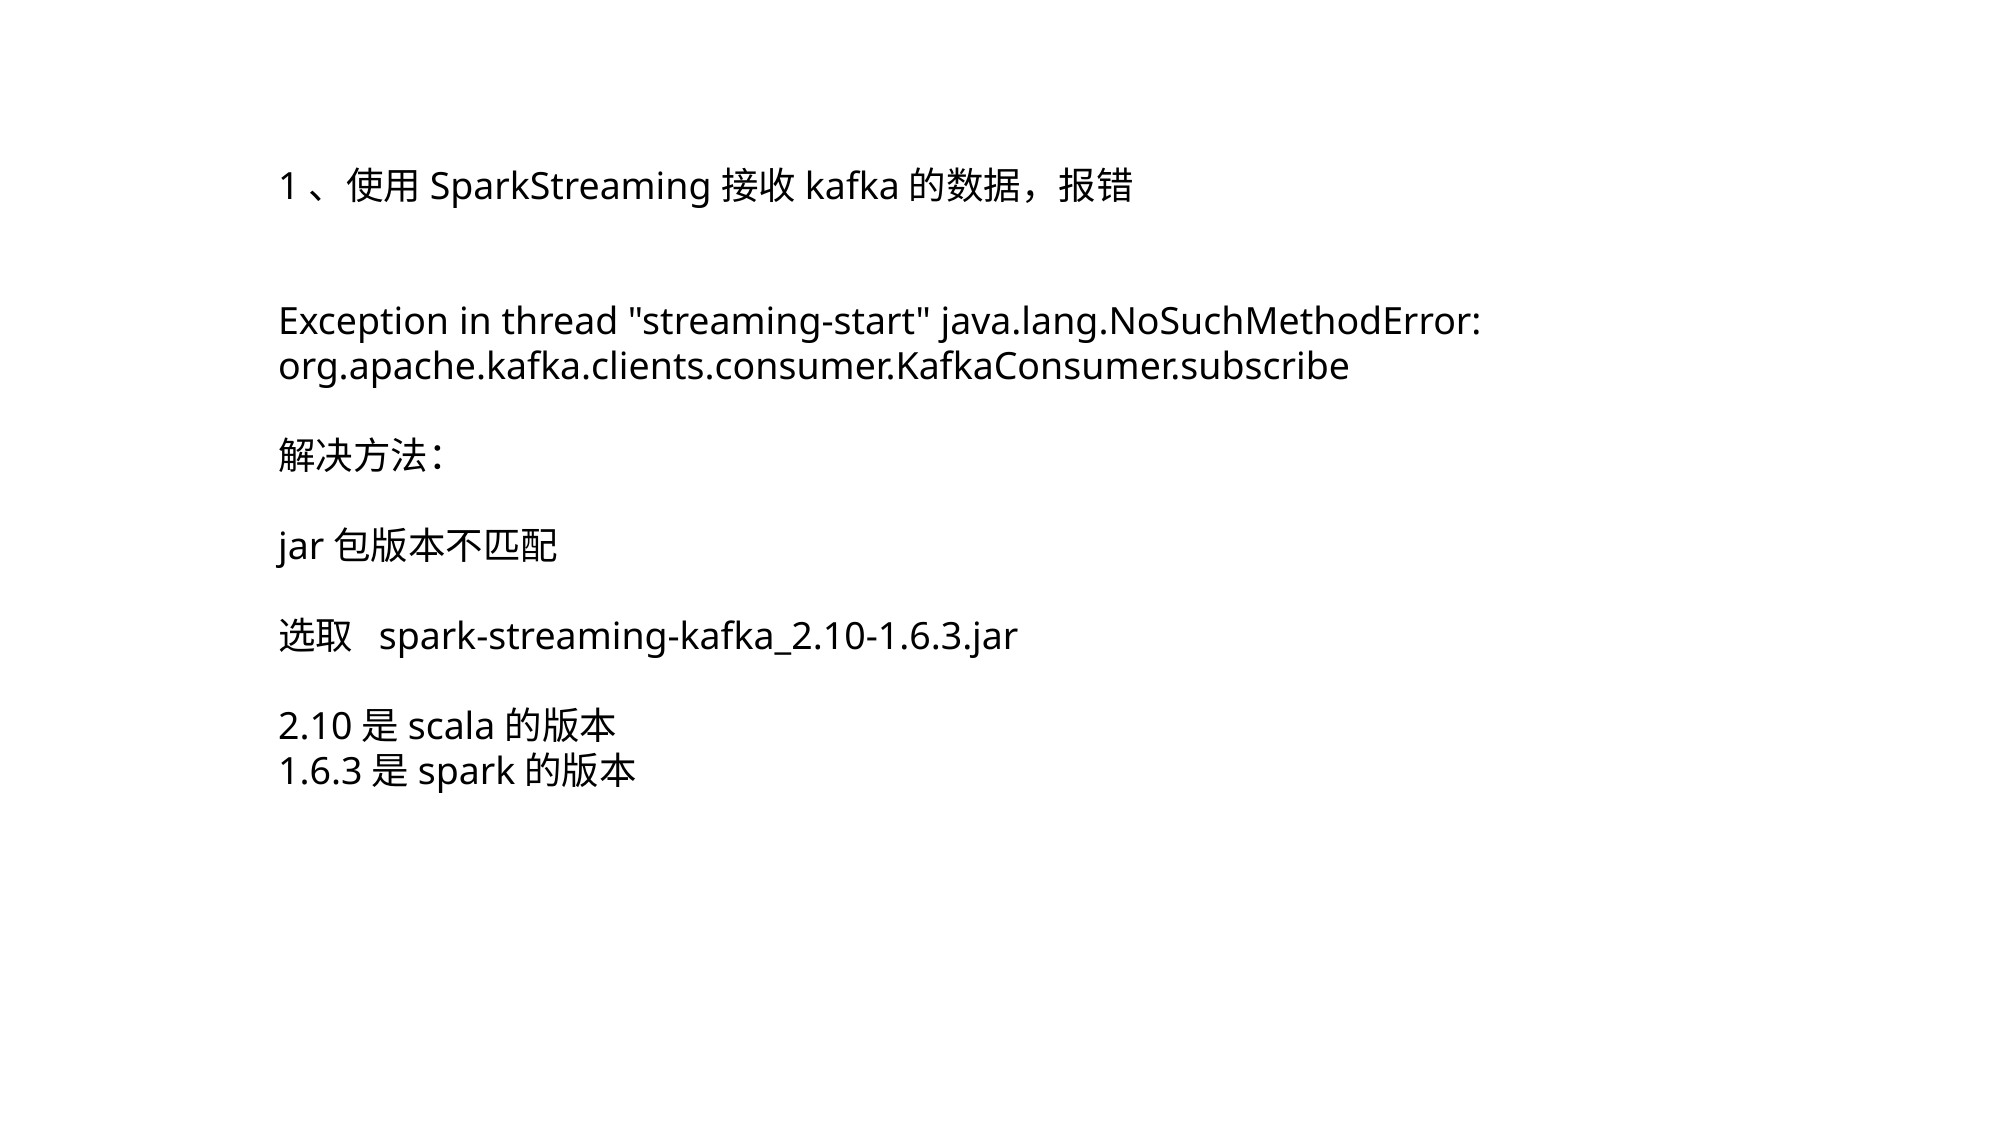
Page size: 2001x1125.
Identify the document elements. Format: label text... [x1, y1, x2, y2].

text_box 1、使用SparkStreaming接收kafka的数据，报错 Exception in thread "streaming-start" java.lang.NoSuchMethodError: org.apache.kafka.clients.consumer.KafkaConsumer.subscribe 解决方法： jar包版本不匹配 选取 spark-streaming-kafka_2.10-1.6.3.jar 2.10是scala的版本 1.6.3是spark的版本 [263, 154, 1947, 845]
